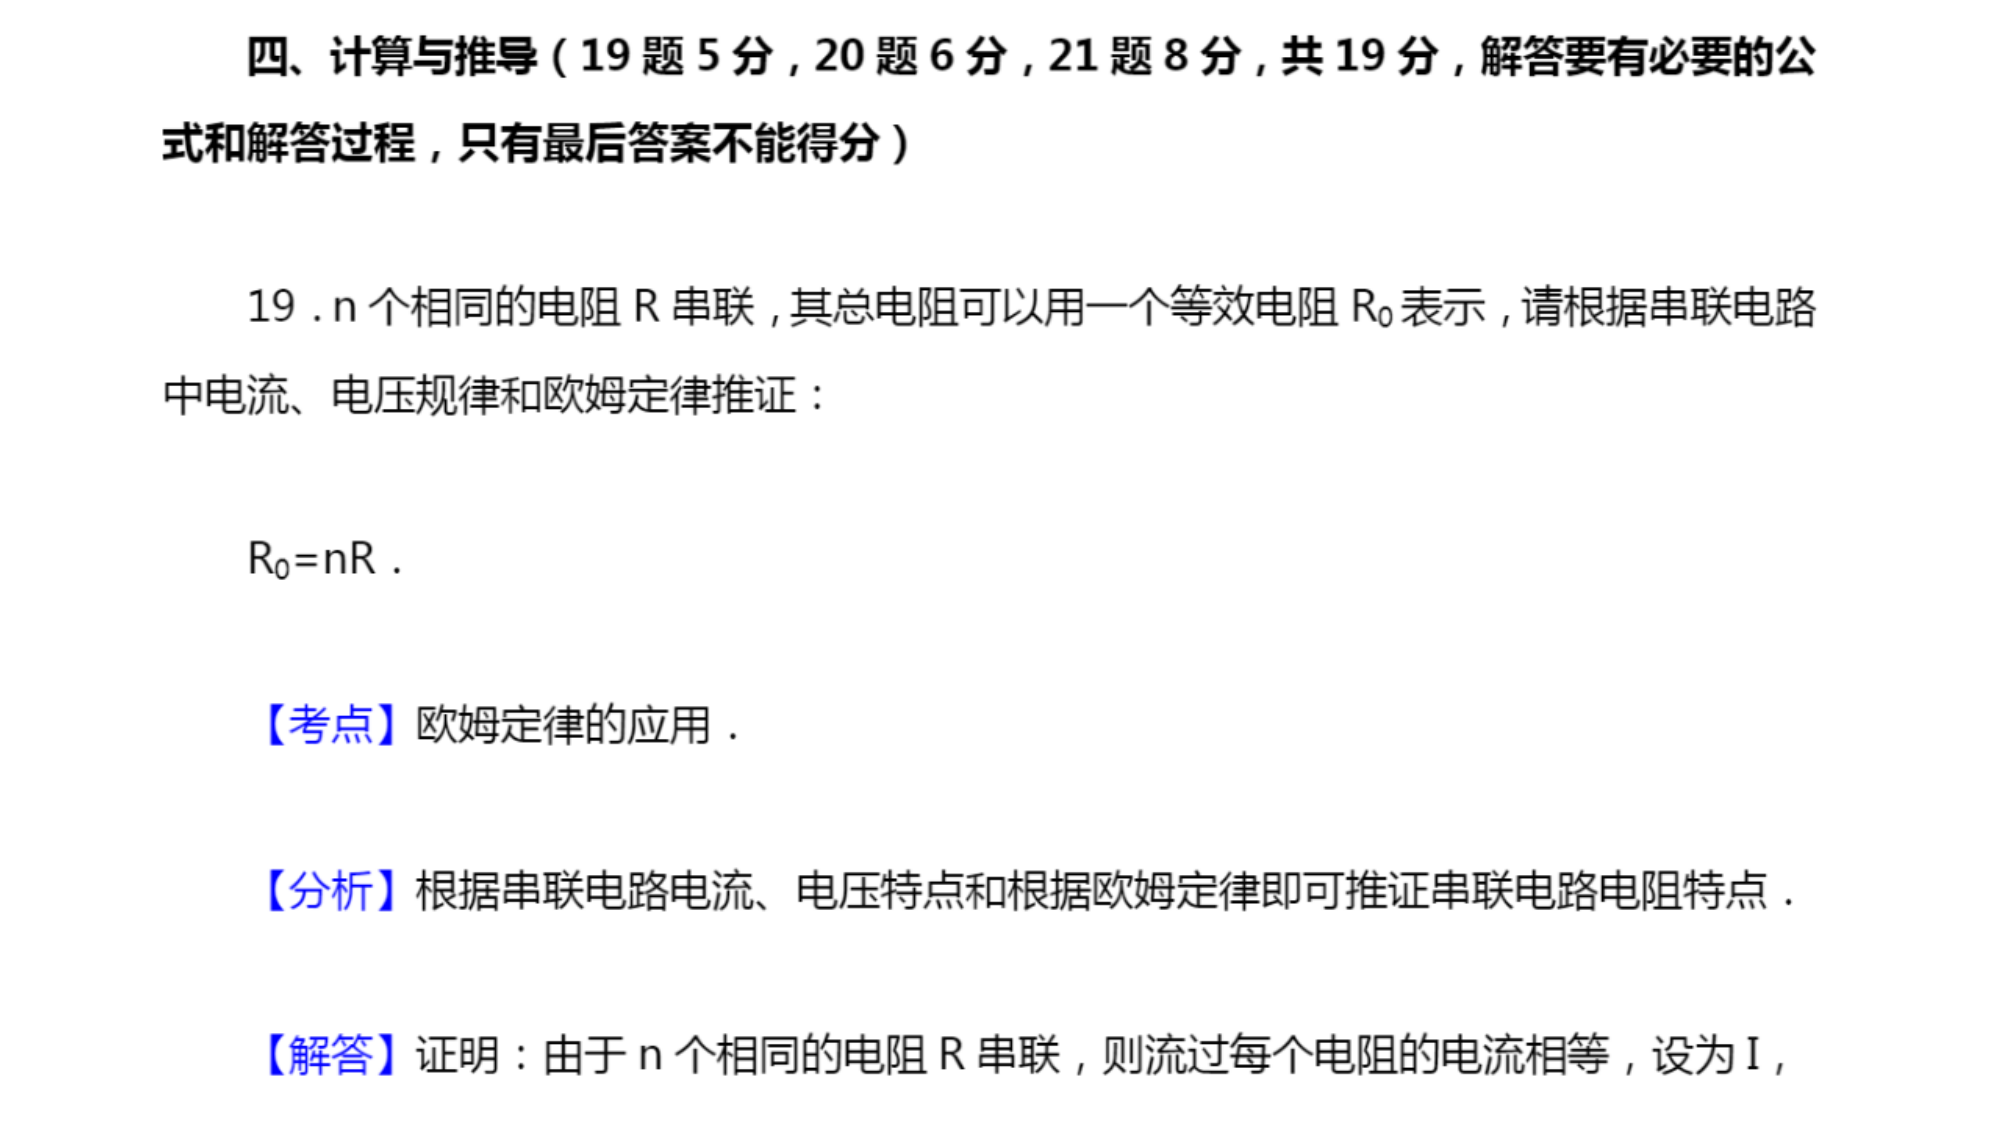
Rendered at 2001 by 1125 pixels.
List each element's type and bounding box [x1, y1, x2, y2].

picture [162, 31, 1838, 1093]
